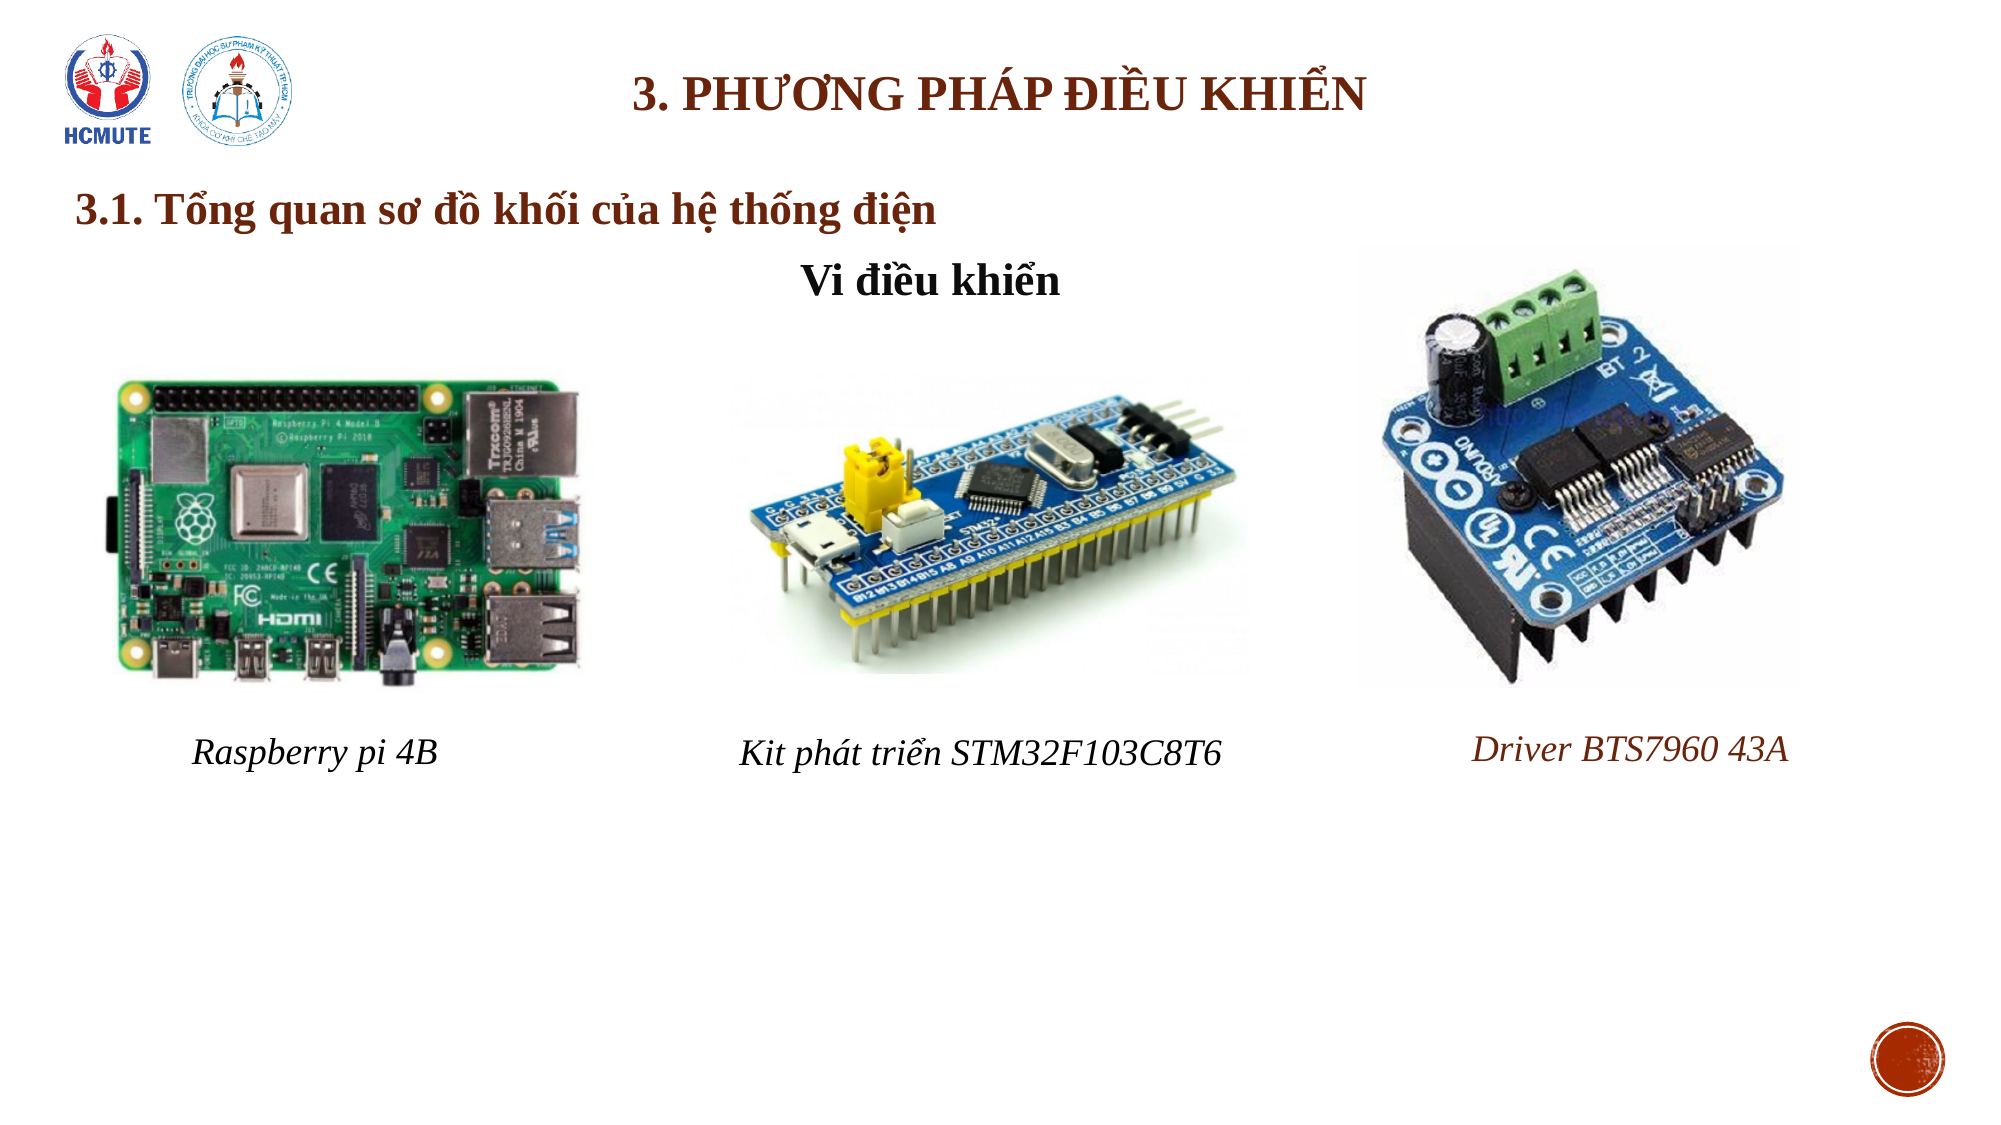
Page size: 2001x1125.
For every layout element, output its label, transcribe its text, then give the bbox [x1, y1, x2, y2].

picture [182, 36, 292, 146]
text_box Vi điều khiển [60, 241, 1801, 312]
picture [90, 360, 595, 702]
text_box 3.1. Tổng quan sơ đồ khối của hệ thống điện [60, 171, 1801, 241]
picture [37, 22, 176, 160]
text_box 3. PHƯƠNG PHÁP ĐIỀU KHIỂN [293, 53, 1801, 128]
text_box Driver BTS7960 43A [1286, 716, 1975, 786]
picture [1357, 244, 1801, 688]
text_box Kit phát triển STM32F103C8T6 [724, 720, 1247, 781]
picture [685, 364, 1287, 674]
text_box Raspberry pi 4B [177, 719, 463, 780]
